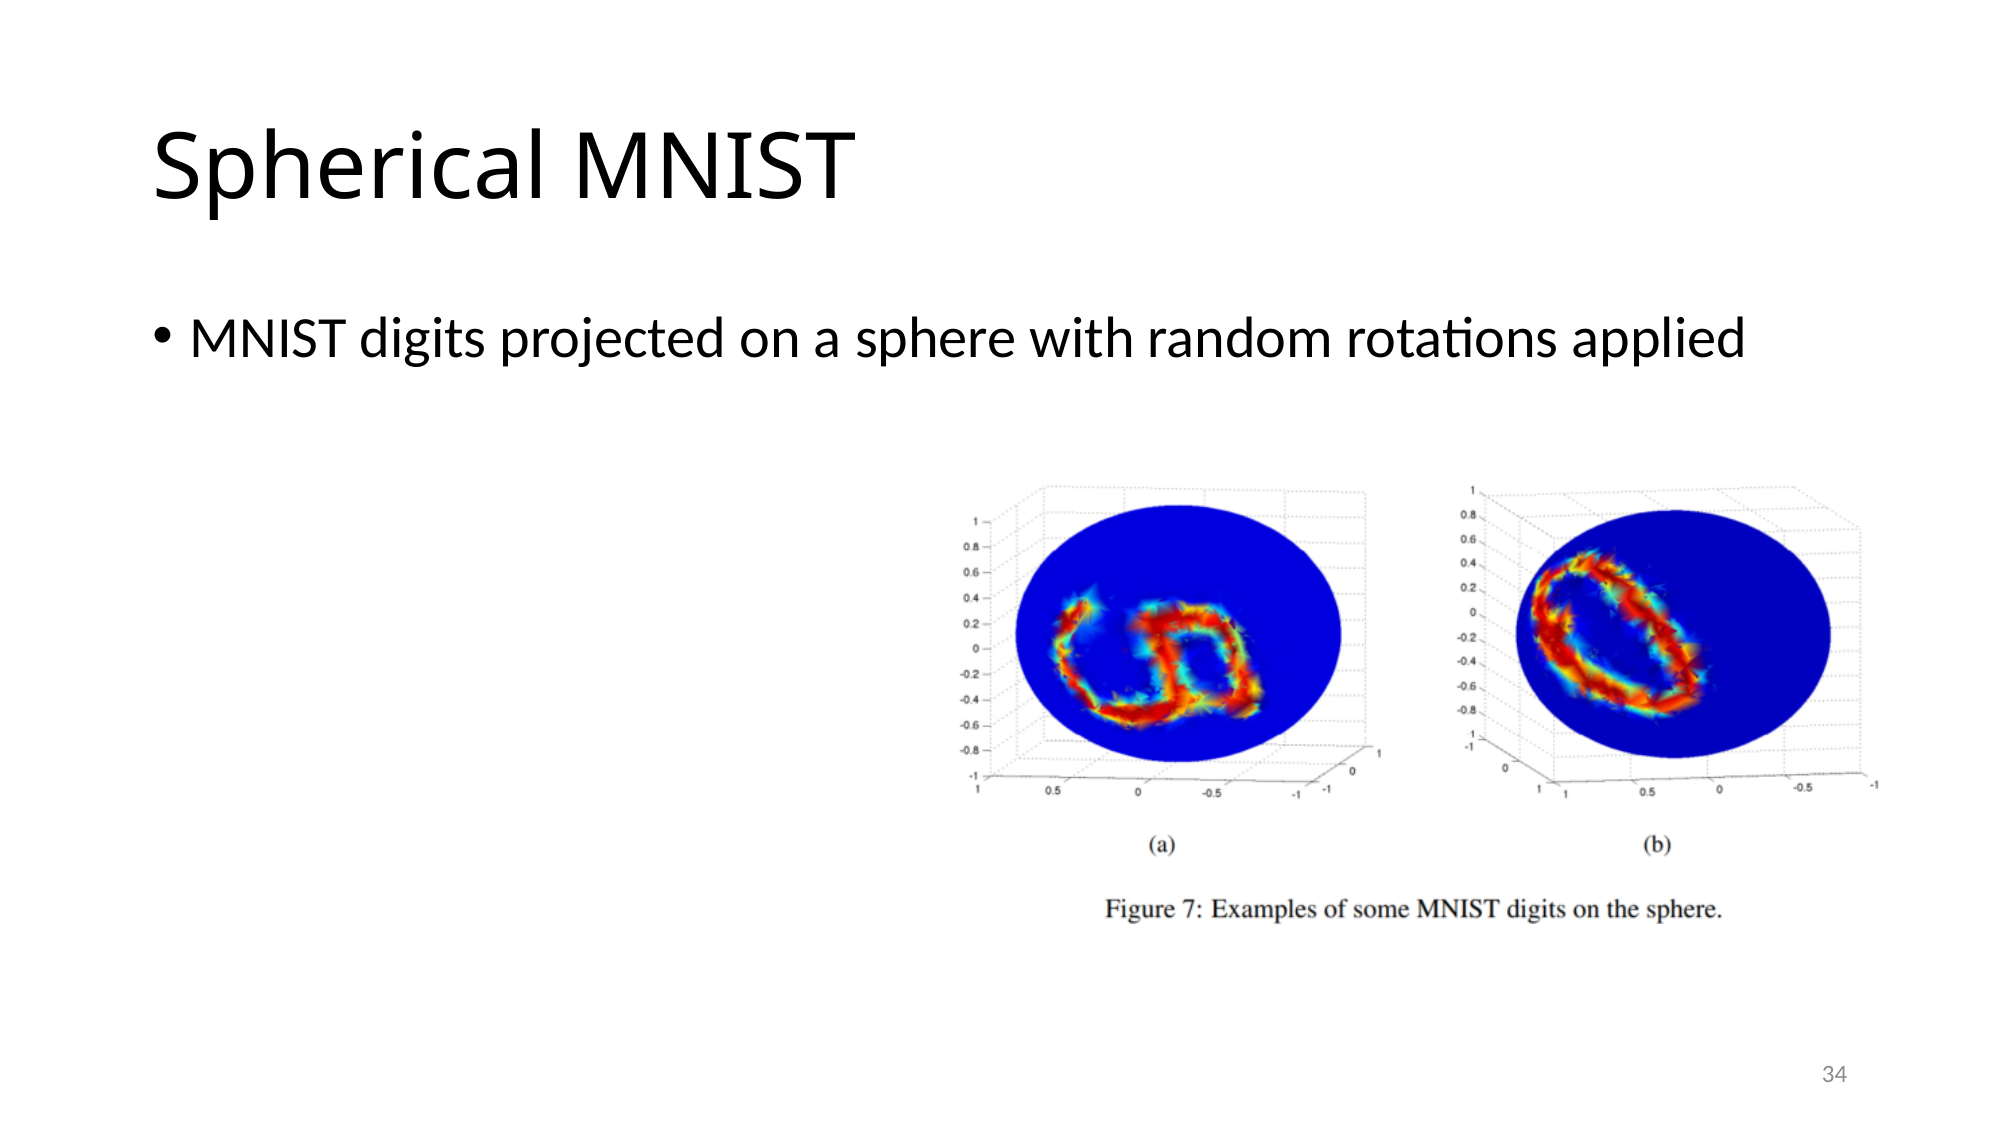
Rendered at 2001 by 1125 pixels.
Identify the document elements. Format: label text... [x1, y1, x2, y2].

slide_number 34 [1412, 1042, 1863, 1103]
title Spherical MNIST [137, 59, 1863, 278]
list MNIST digits projected on a sphere with random rotations applied [137, 299, 1863, 1014]
picture [904, 464, 1932, 955]
